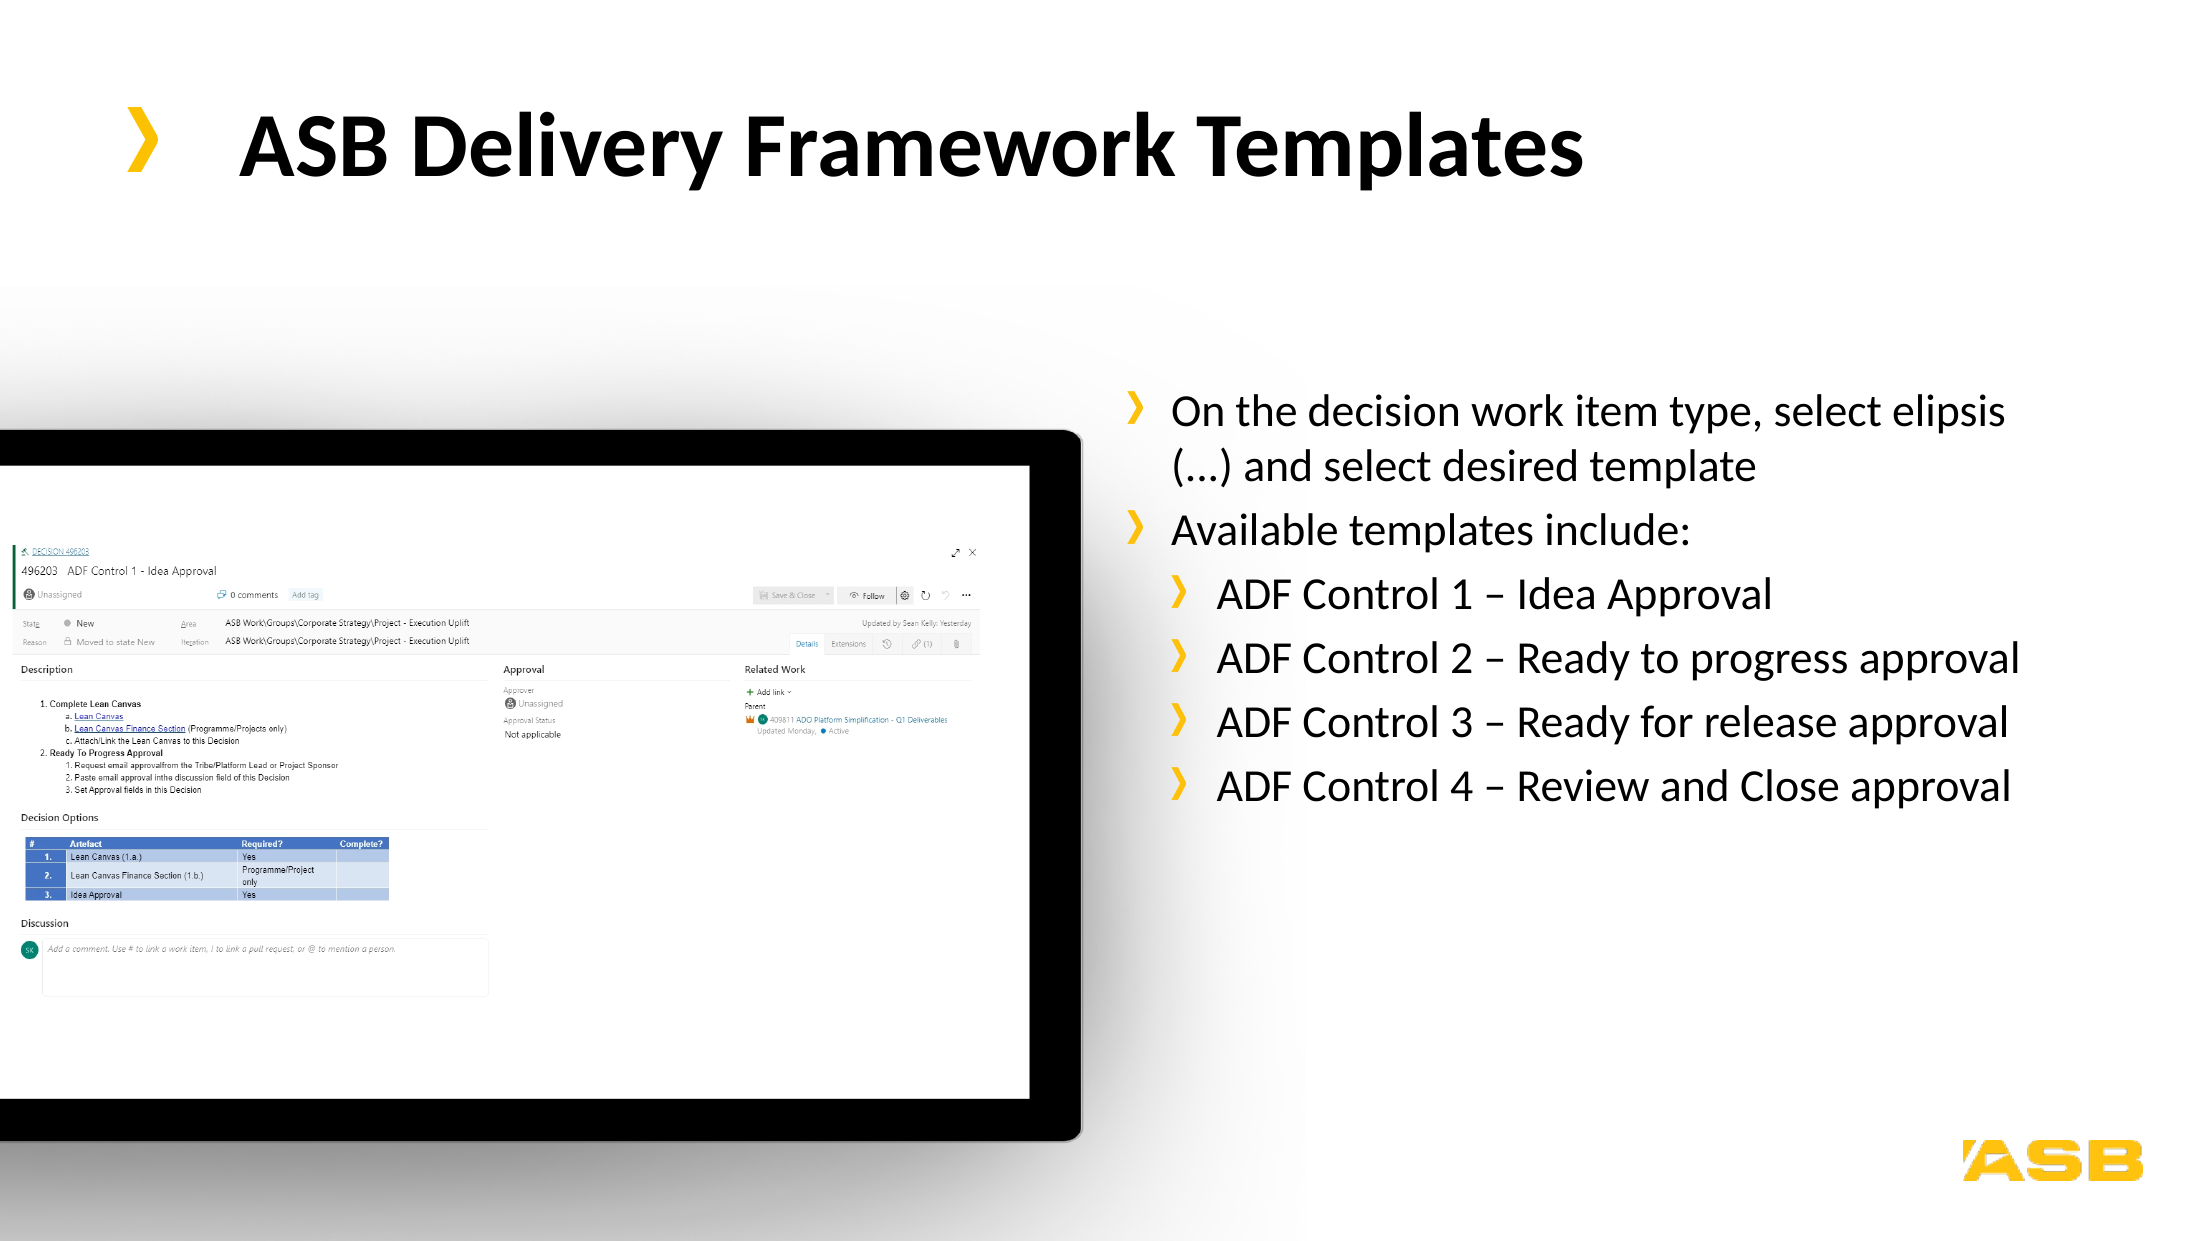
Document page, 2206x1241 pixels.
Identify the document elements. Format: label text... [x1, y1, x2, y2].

picture [127, 107, 185, 172]
picture [1963, 1140, 2143, 1181]
title ASB Delivery Framework Templates [110, 36, 2096, 243]
picture [0, 250, 1370, 1241]
